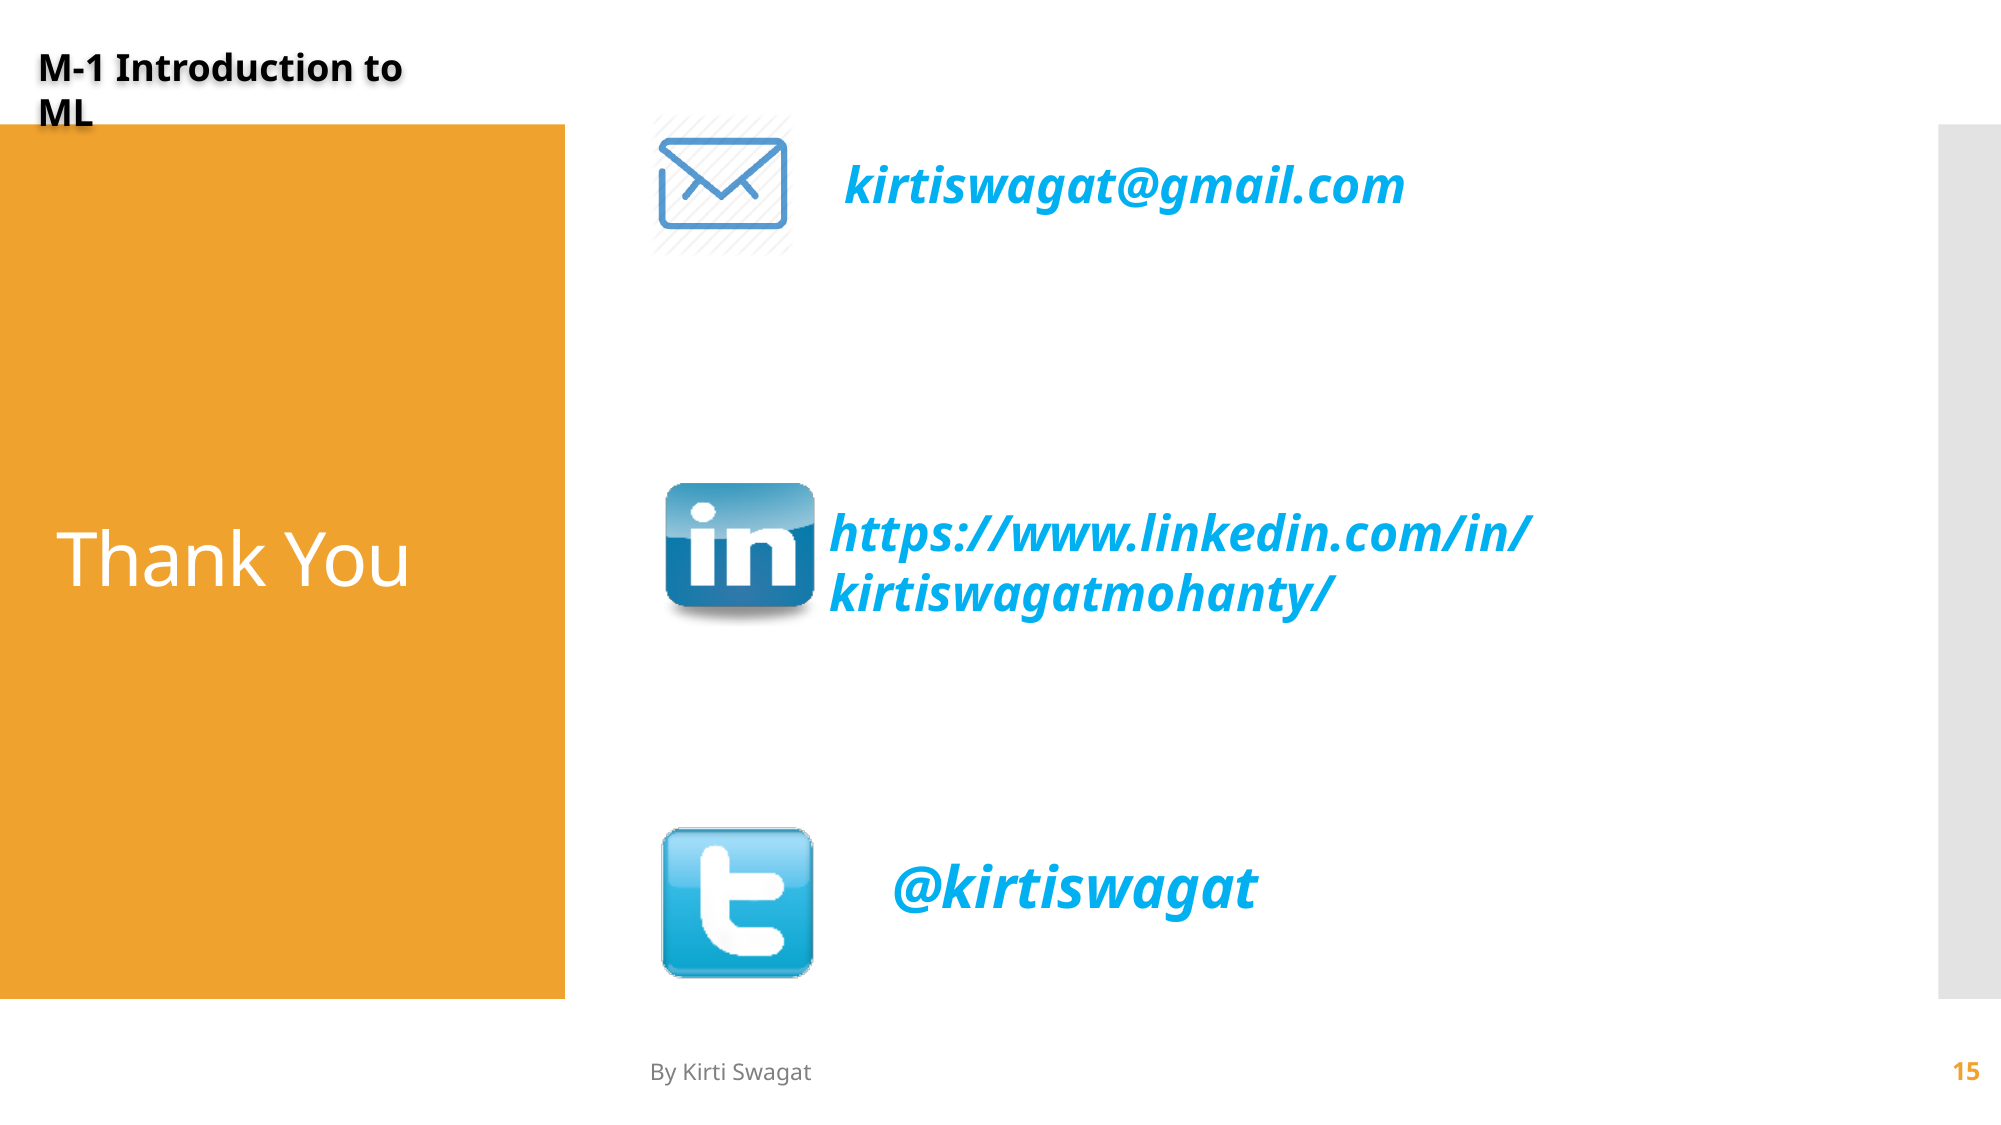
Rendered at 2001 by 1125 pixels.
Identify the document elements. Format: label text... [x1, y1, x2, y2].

picture [649, 112, 794, 257]
picture [660, 825, 815, 980]
text_box @kirtiswagat [877, 842, 1407, 928]
title Thank You [41, 184, 525, 940]
slide_number 15 [1744, 1042, 1996, 1103]
text_box kirtiswagat@gmail.com [829, 146, 1527, 222]
picture [645, 473, 830, 626]
text_box https://www.linkedin.com/in/kirtiswagatmohanty/ [814, 494, 1920, 630]
footer By Kirti Swagat [634, 1042, 1605, 1103]
text_box M-1 Introduction to ML [22, 36, 435, 142]
